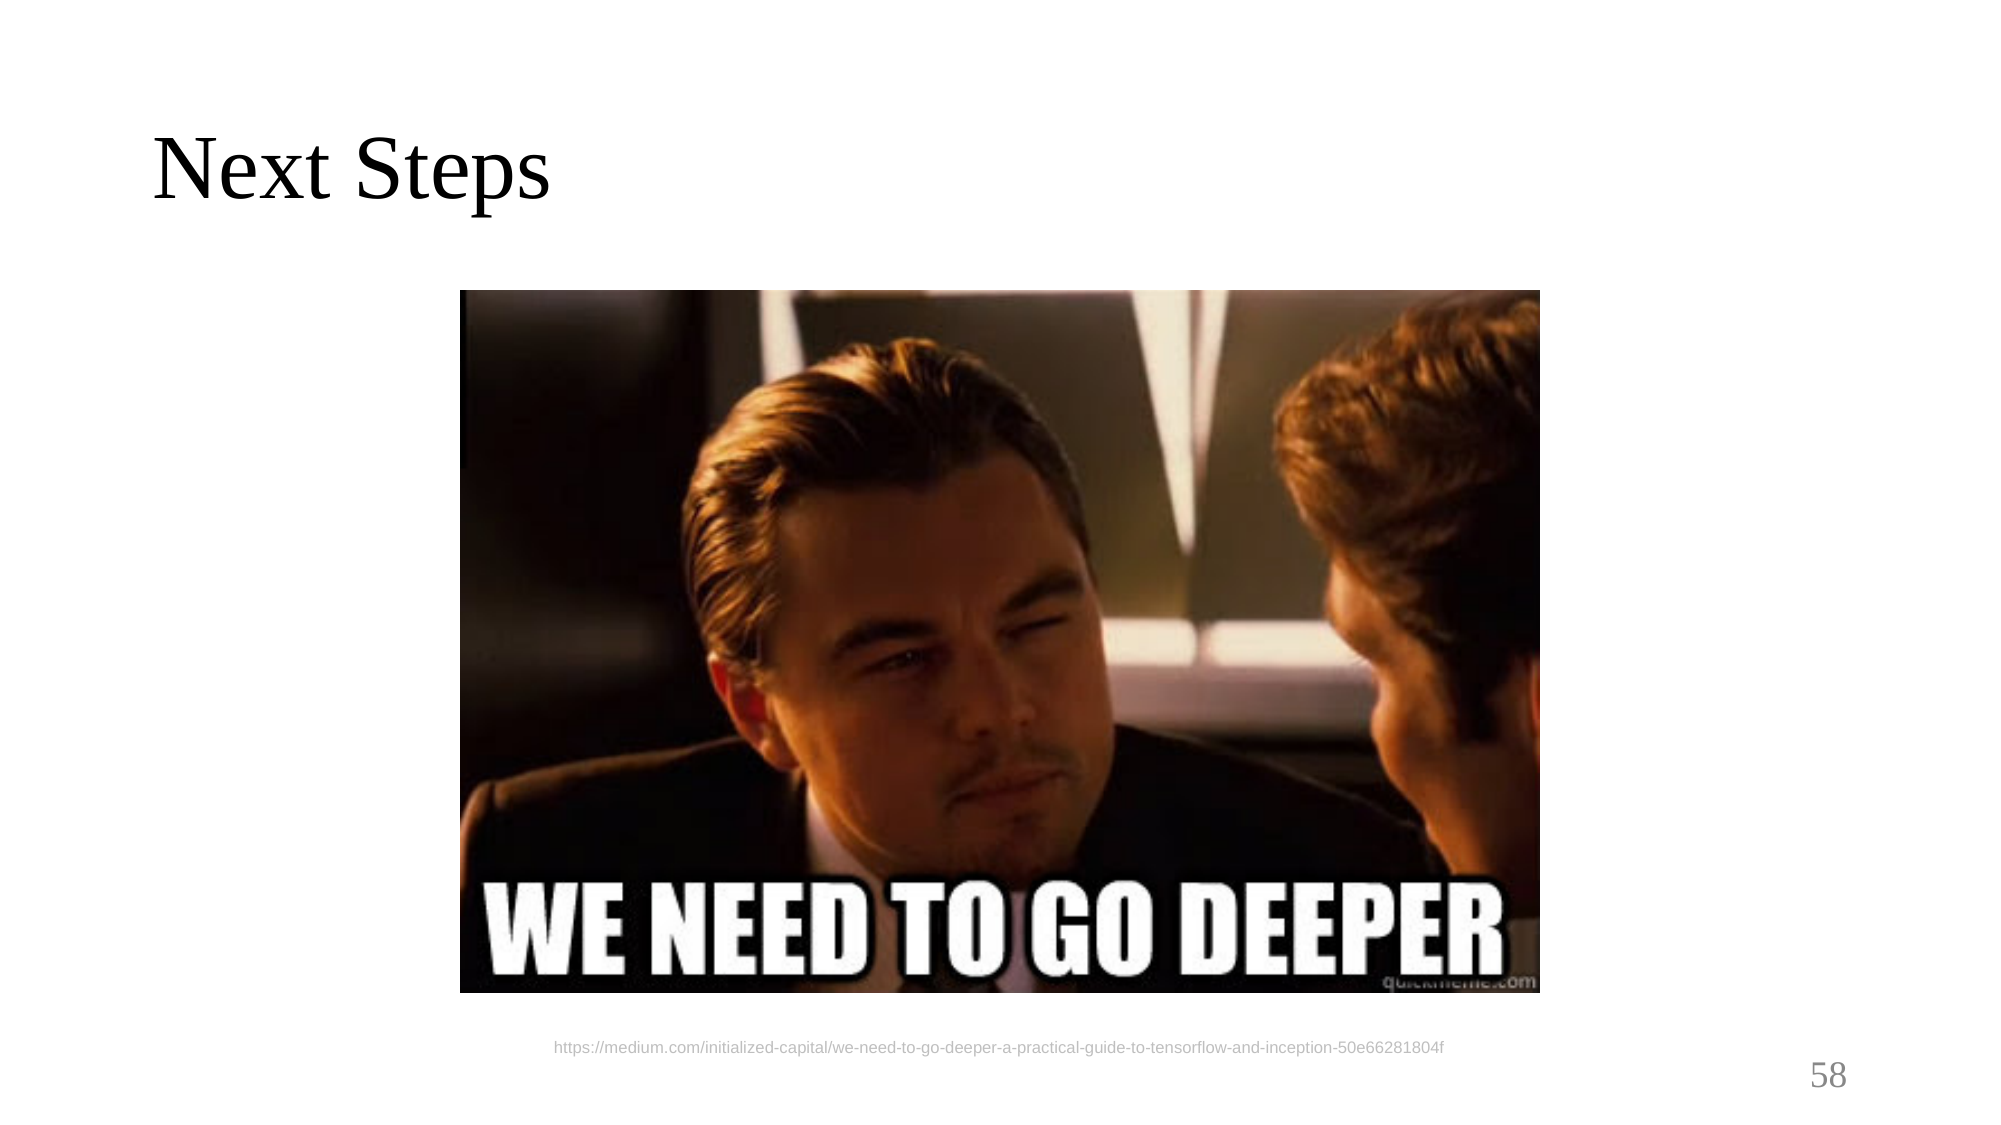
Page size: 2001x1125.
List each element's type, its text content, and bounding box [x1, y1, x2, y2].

title Next Steps [137, 59, 1863, 278]
text_box https://medium.com/initialized-capital/we-need-to-go-deeper-a-practical-guide-to-tensorflow-and-inception-50e66281804f [539, 1029, 1461, 1065]
picture [459, 290, 1541, 993]
slide_number 58 [1412, 1042, 1863, 1103]
